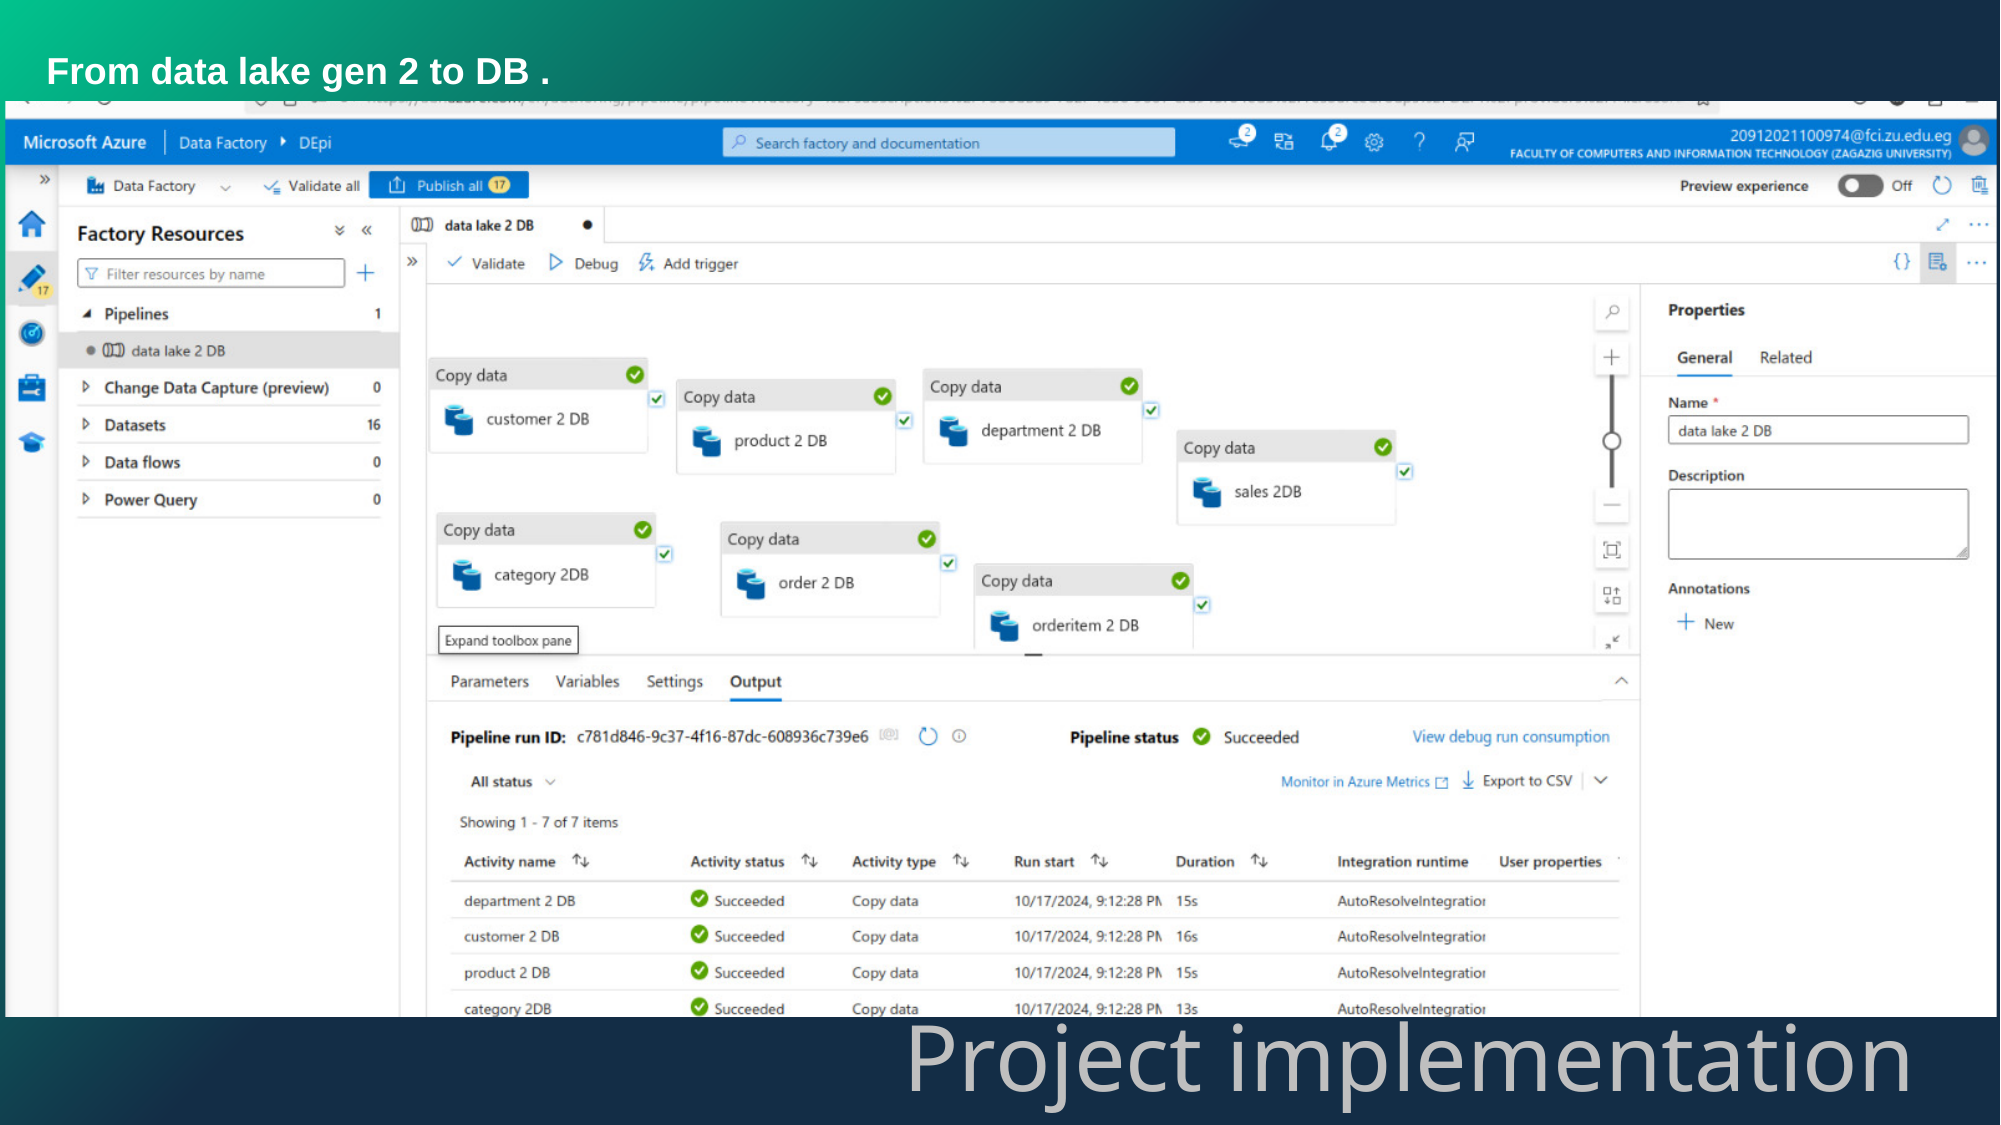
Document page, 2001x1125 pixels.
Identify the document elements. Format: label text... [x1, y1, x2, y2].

text_box Project implementation [888, 1017, 1987, 1117]
text_box From data lake gen 2 to DB . [31, 0, 1819, 100]
picture [5, 101, 1997, 1017]
